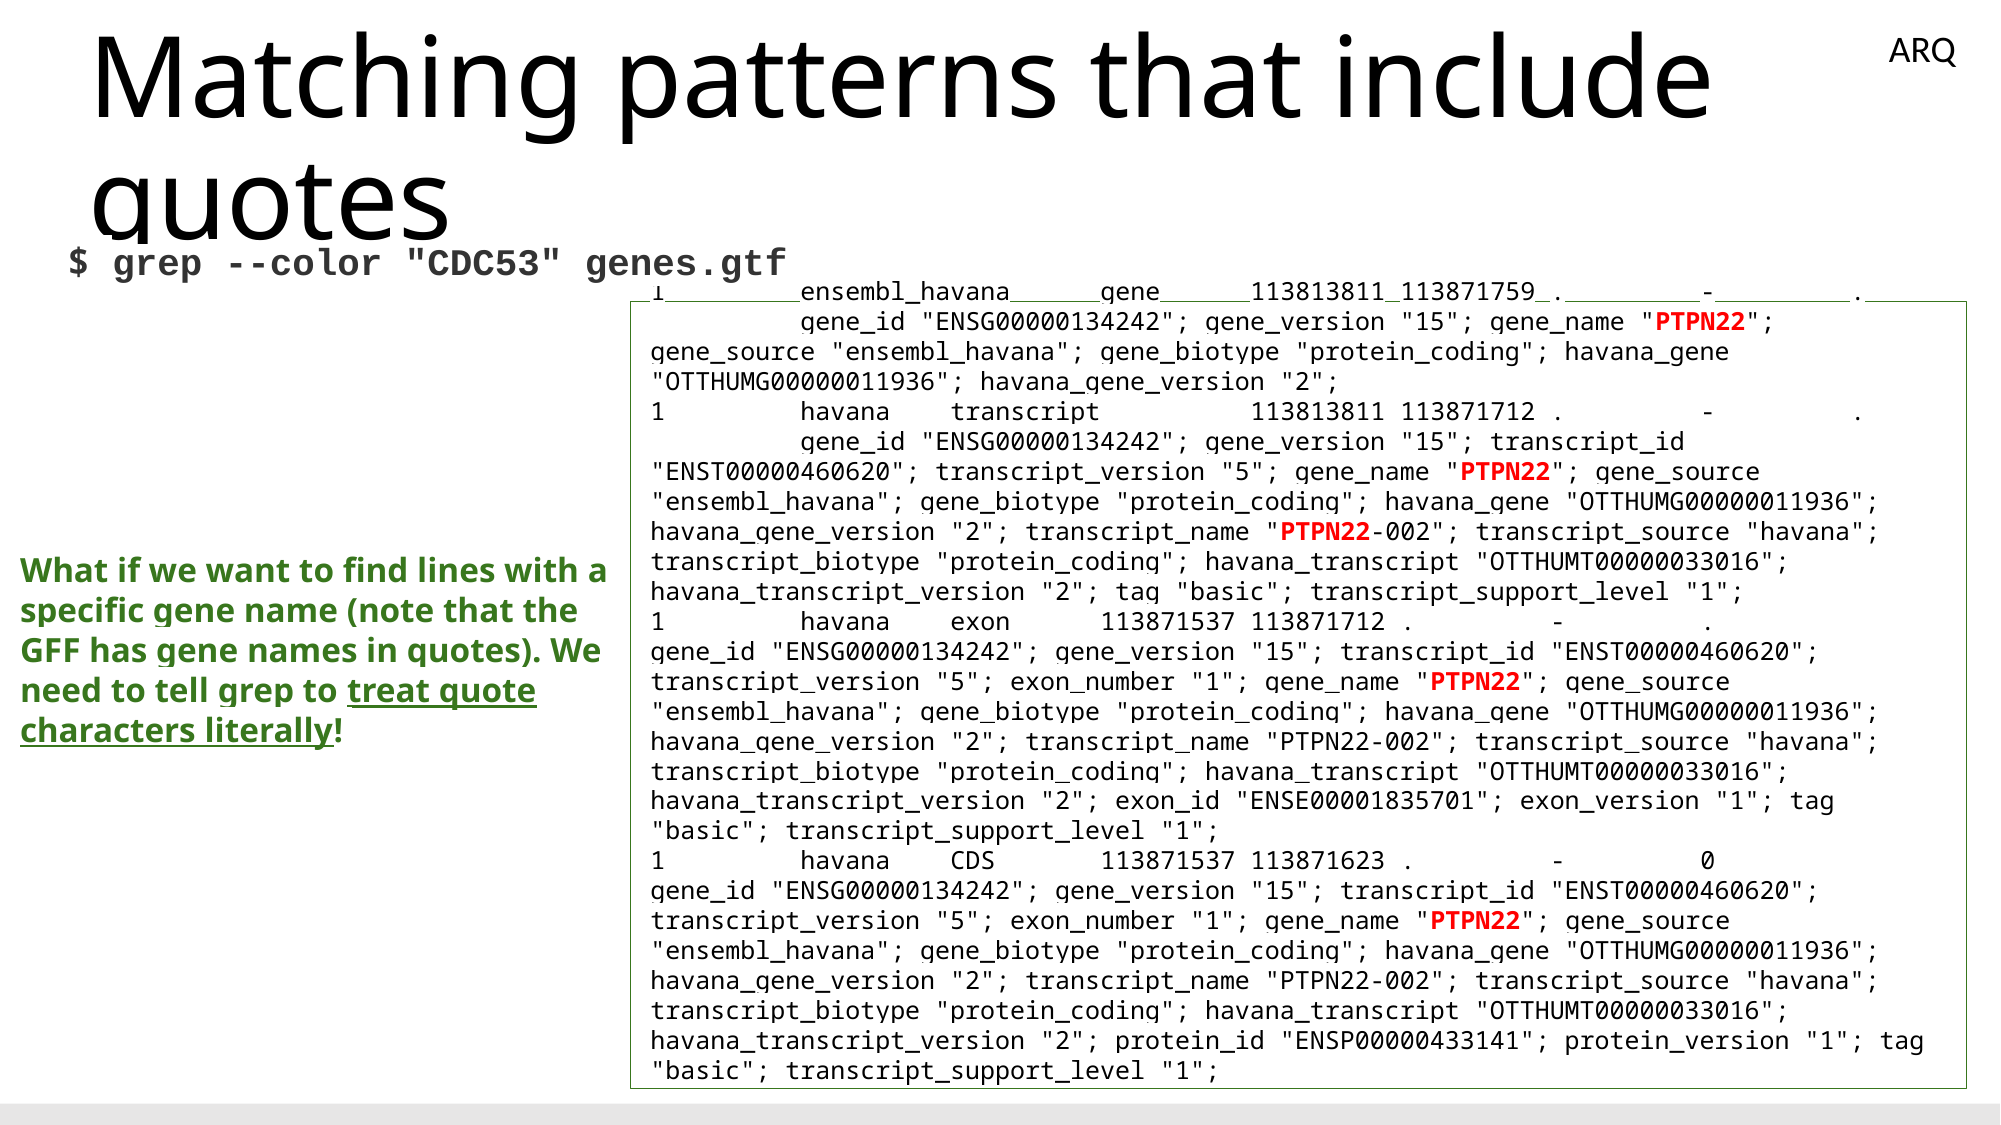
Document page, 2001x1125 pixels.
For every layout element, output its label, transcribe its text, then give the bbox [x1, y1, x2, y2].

text_box ARQ [1874, 17, 1987, 78]
text_box 1 ensembl_havana gene 113813811 113871759 . - . gene_id "ENSG00000134242"; gene_version "15"; gene_name "PTPN22"; gene_source "ensembl_havana"; gene_biotype "protein_coding"; havana_gene "OTTHUMG00000011936"; havana_gene_version "2"; 1 havana transcript 113813811 113871712 . - . gene_id "ENSG00000134242"; gene_version "15"; transcript_id "ENST00000460620"; transcript_version "5"; gene_name "PTPN22"; gene_source "ensembl_havana"; gene_biotype "protein_coding"; havana_gene "OTTHUMG00000011936"; havana_gene_version "2"; transcript_name "PTPN22-002"; transcript_source "havana"; transcript_biotype "protein_coding"; havana_transcript "OTTHUMT00000033016"; havana_transcript_version "2"; tag "basic"; transcript_support_level "1"; 1 havana exon 113871537 113871712 . - . gene_id "ENSG00000134242"; gene_version "15"; transcript_id "ENST00000460620"; transcript_version "5"; exon_number "1"; gene_name "PTPN22"; gene_source "ensembl_havana"; gene_biotype "protein_coding"; havana_gene "OTTHUMG00000011936"; havana_gene_version "2"; transcript_name "PTPN22-002"; transcript_source "havana"; transcript_biotype "protein_coding"; havana_transcript "OTTHUMT00000033016"; havana_transcript_version "2"; exon_id "ENSE00001835701"; exon_version "1"; tag "basic"; transcript_support_level "1"; 1 havana CDS 113871537 113871623 . - 0 gene_id "ENSG00000134242"; gene_version "15"; transcript_id "ENST00000460620"; transcript_version "5"; exon_number "1"; gene_name "PTPN22"; gene_source "ensembl_havana"; gene_biotype "protein_coding"; havana_gene "OTTHUMG00000011936"; havana_gene_version "2"; transcript_name "PTPN22-002"; transcript_source "havana"; transcript_biotype "protein_coding"; havana_transcript "OTTHUMT00000033016"; havana_transcript_version "2"; protein_id "ENSP00000433141"; protein_version "1"; tag "basic"; transcript_support_level "1"; [630, 301, 1967, 1089]
text_box $ grep --color "CDC53" genes.gtf [47, 188, 1031, 332]
title Matching patterns that include quotes [68, 78, 1932, 261]
text_box What if we want to find lines with a specific gene name (note that the GFF has gene names in quotes). We need to tell grep to treat quote characters literally! [0, 321, 657, 978]
